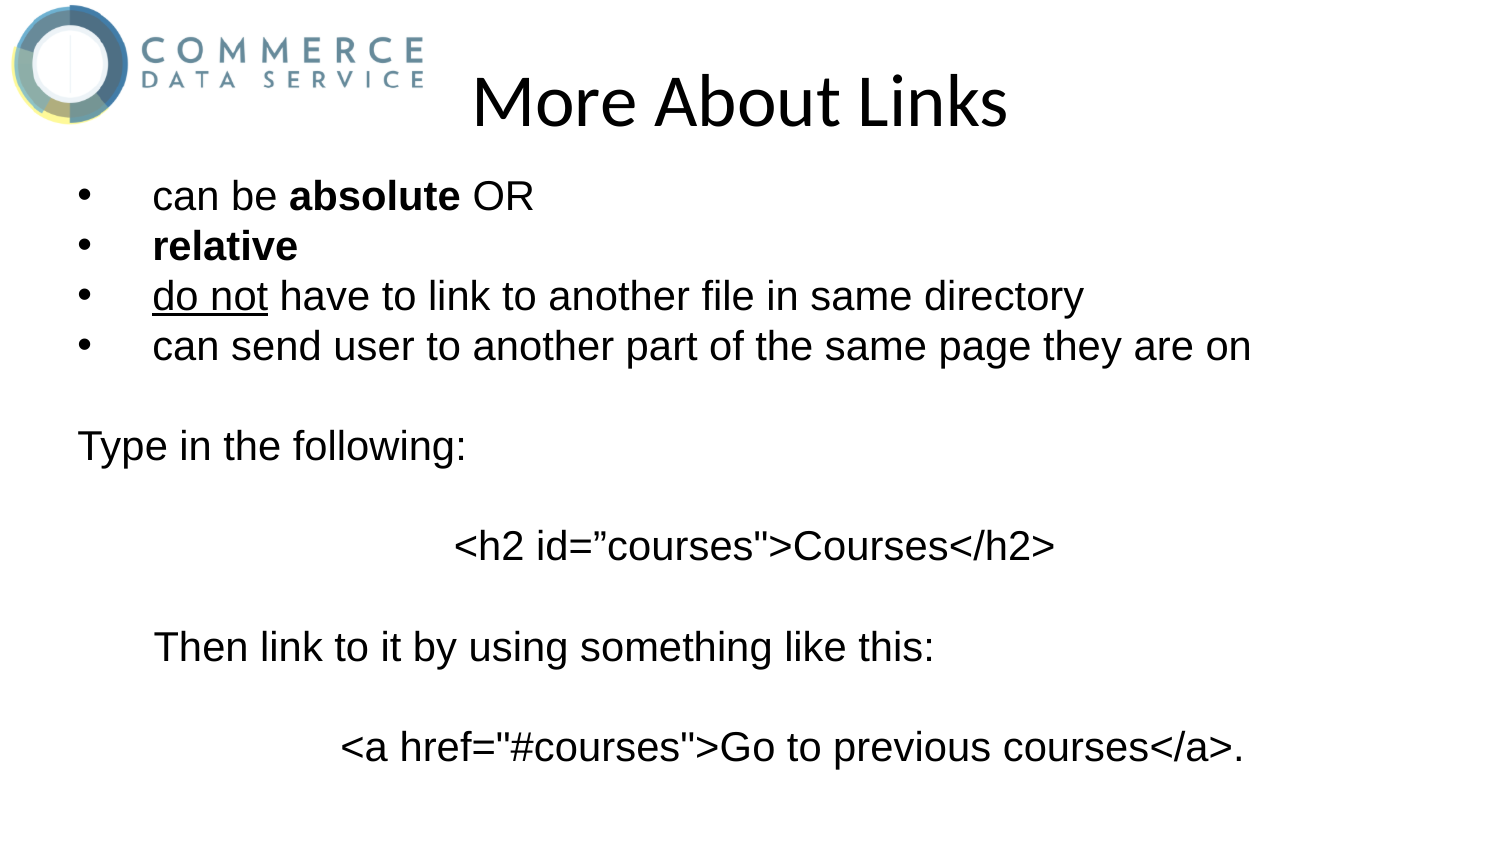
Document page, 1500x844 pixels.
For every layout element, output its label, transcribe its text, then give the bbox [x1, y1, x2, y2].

text_box can be absolute OR relative do not have to link to another file in same directory can send user to another part of the same page they are on Type in the following: <h2 id=”courses">Courses</h2> Then link to it by using something like this: <a href="#courses">Go to previous courses</a>. [62, 154, 1448, 716]
picture [0, 0, 437, 131]
text_box More About Links [62, 36, 1419, 154]
